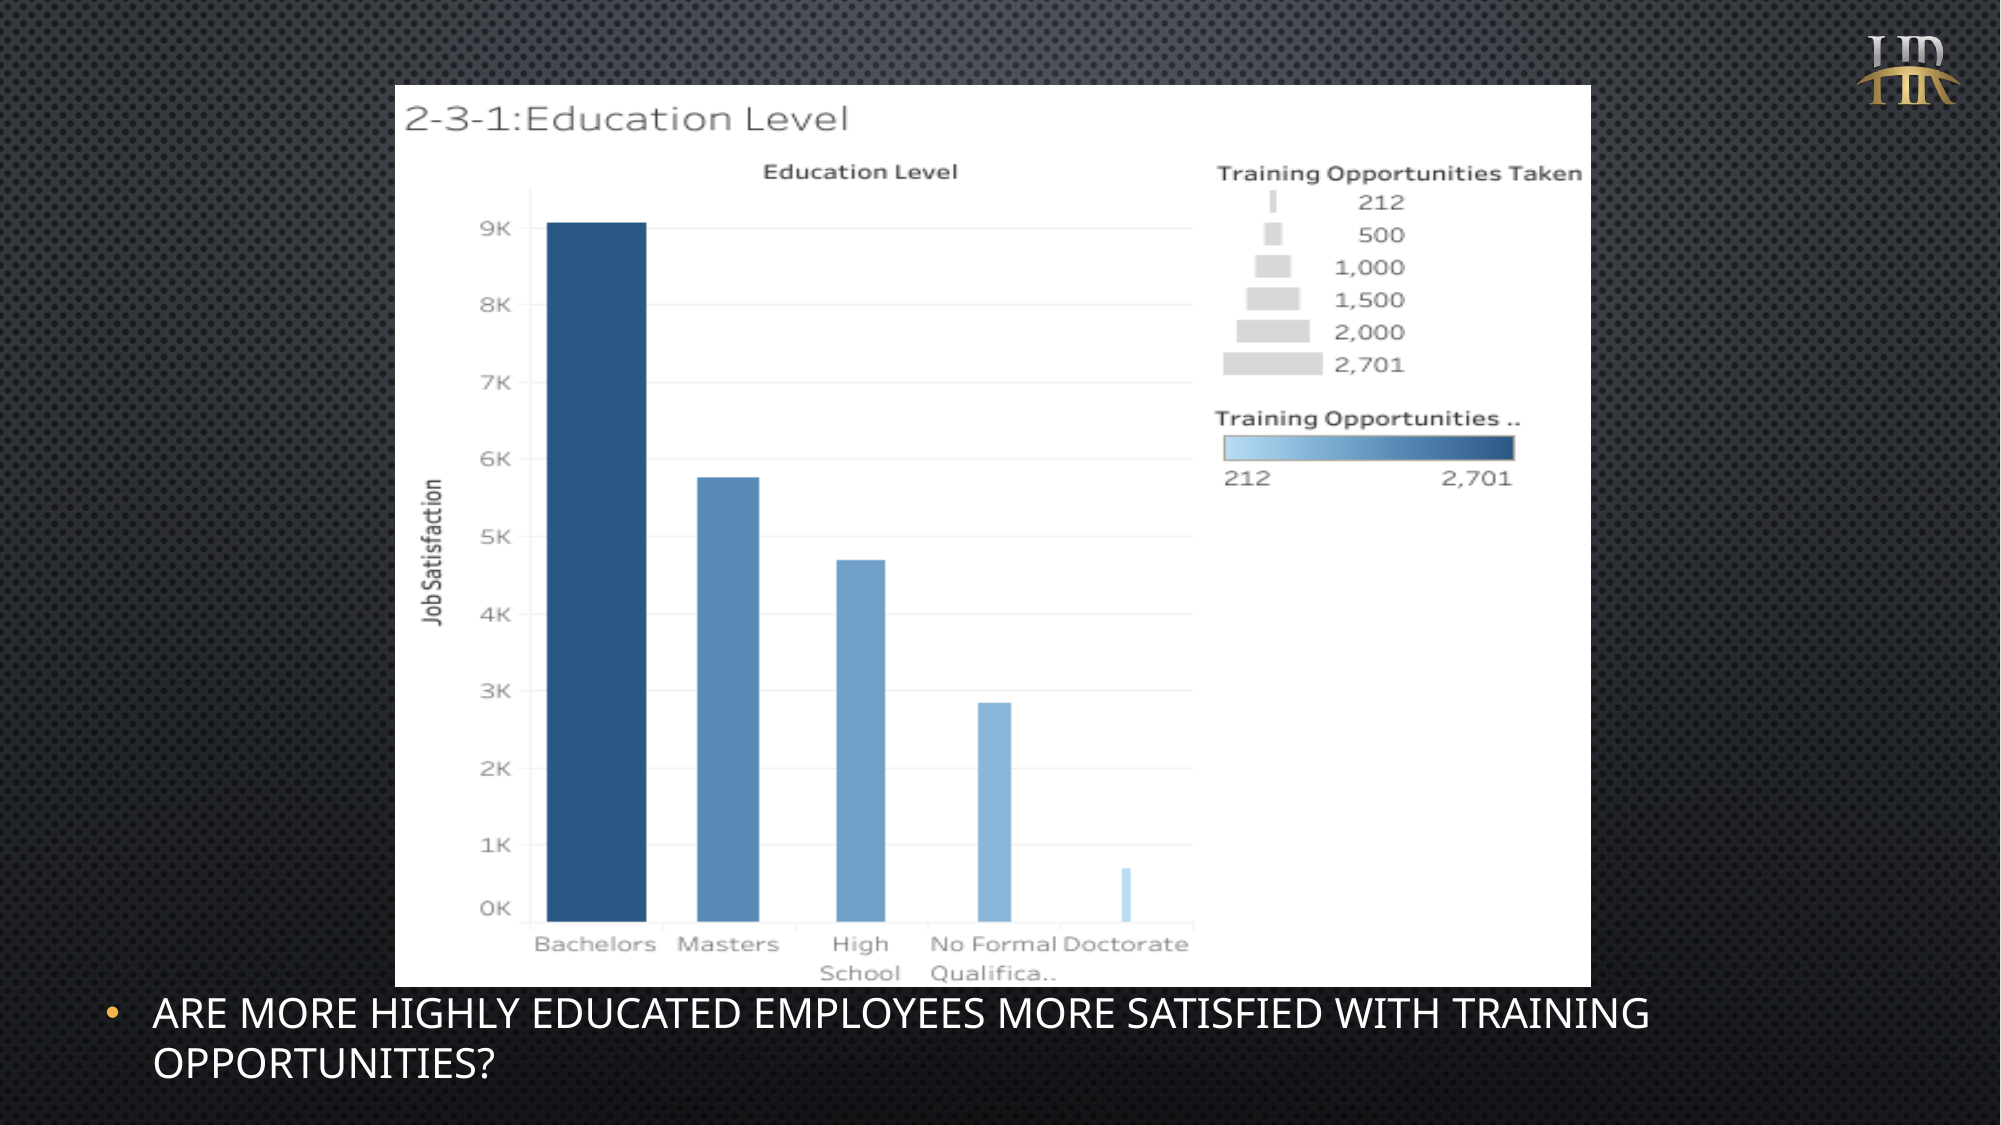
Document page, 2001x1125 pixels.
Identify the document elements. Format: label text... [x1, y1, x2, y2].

picture [394, 85, 1591, 987]
text_box Are more highly educated employees more satisfied with training opportunities? [90, 986, 1879, 1088]
picture [1854, 27, 1963, 108]
